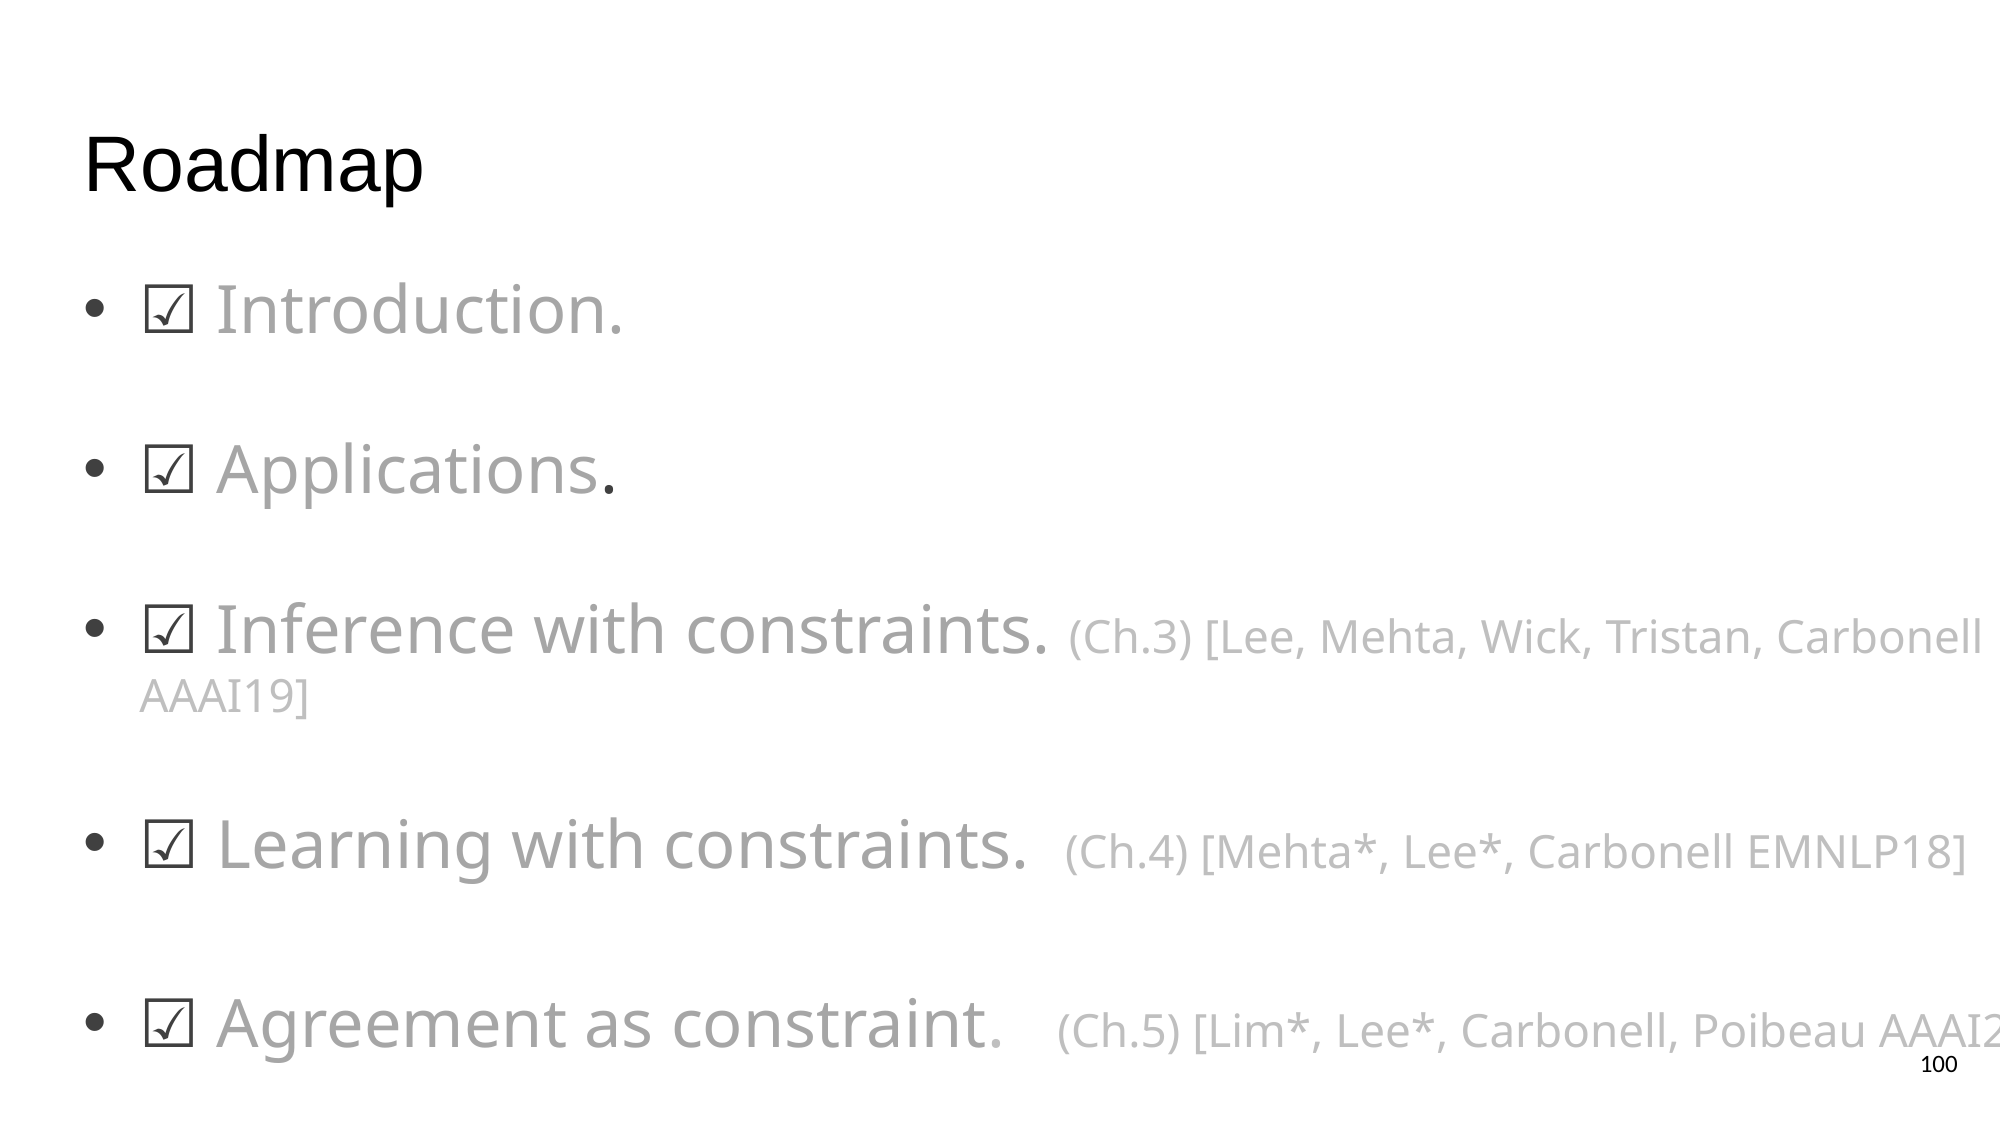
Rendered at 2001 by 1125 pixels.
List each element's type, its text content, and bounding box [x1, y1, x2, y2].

list ☑ Introduction. ☑ Applications. ☑ Inference with constraints. (Ch.3) [Lee, Mehta, Wick, Tristan, Carbonell AAAI19] ☑ Learning with constraints. (Ch.4) [Mehta*, Lee*, Carbonell EMNLP18] ☑ Agreement as constraint. (Ch.5) [Lim*, Lee*, Carbonell, Poibeau AAAI20] [68, 252, 2000, 1125]
title Roadmap [68, 97, 1932, 223]
slide_number 99 [1853, 1019, 1974, 1106]
